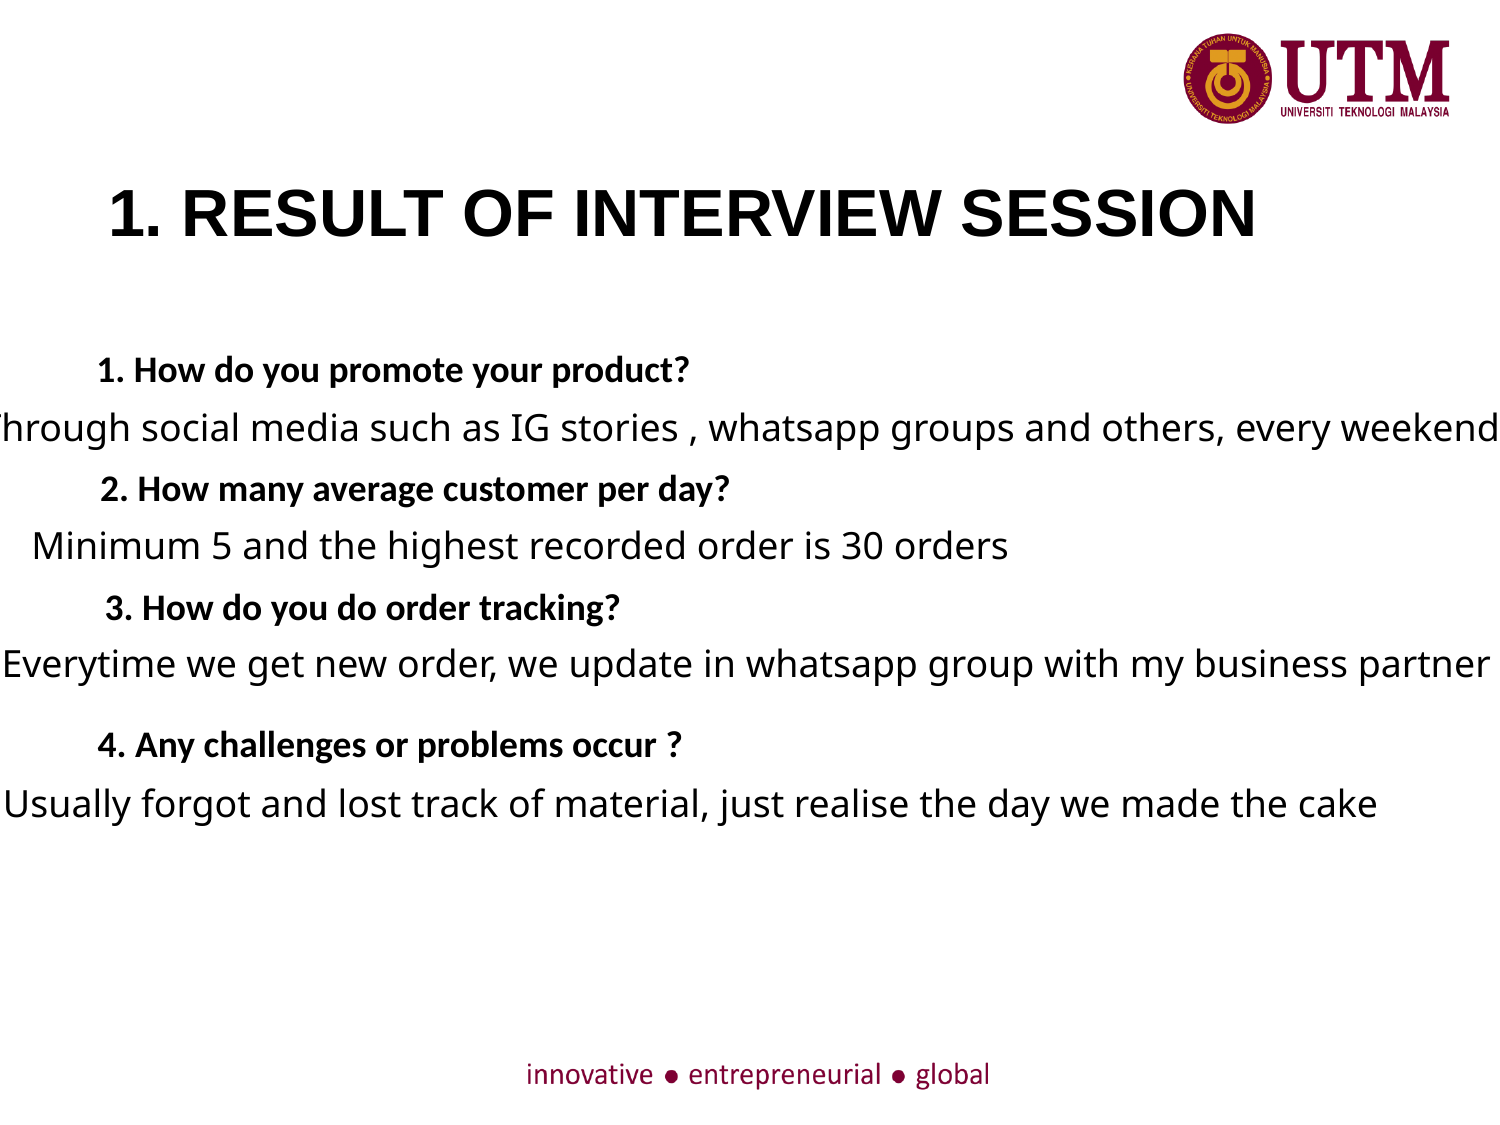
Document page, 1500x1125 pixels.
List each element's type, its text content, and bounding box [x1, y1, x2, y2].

text_box 1. RESULT OF INTERVIEW SESSION [93, 162, 1274, 258]
picture [490, 1058, 1046, 1091]
text_box Through social media such as IG stories , whatsapp groups and others, every weekend. [0, 396, 1500, 456]
text_box 4. Any challenges or problems occur ? [82, 712, 708, 773]
picture [1177, 30, 1459, 126]
text_box Usually forgot and lost track of material, just realise the day we made the cake [0, 773, 1395, 833]
text_box 2. How many average customer per day? [85, 456, 747, 514]
text_box 3. How do you do order tracking? [89, 575, 637, 632]
text_box Everytime we get new order, we update in whatsapp group with my business partner [0, 632, 1500, 693]
text_box 1. How do you promote your product? [81, 337, 715, 396]
text_box Minimum 5 and the highest recorded order is 30 orders [16, 514, 1025, 575]
